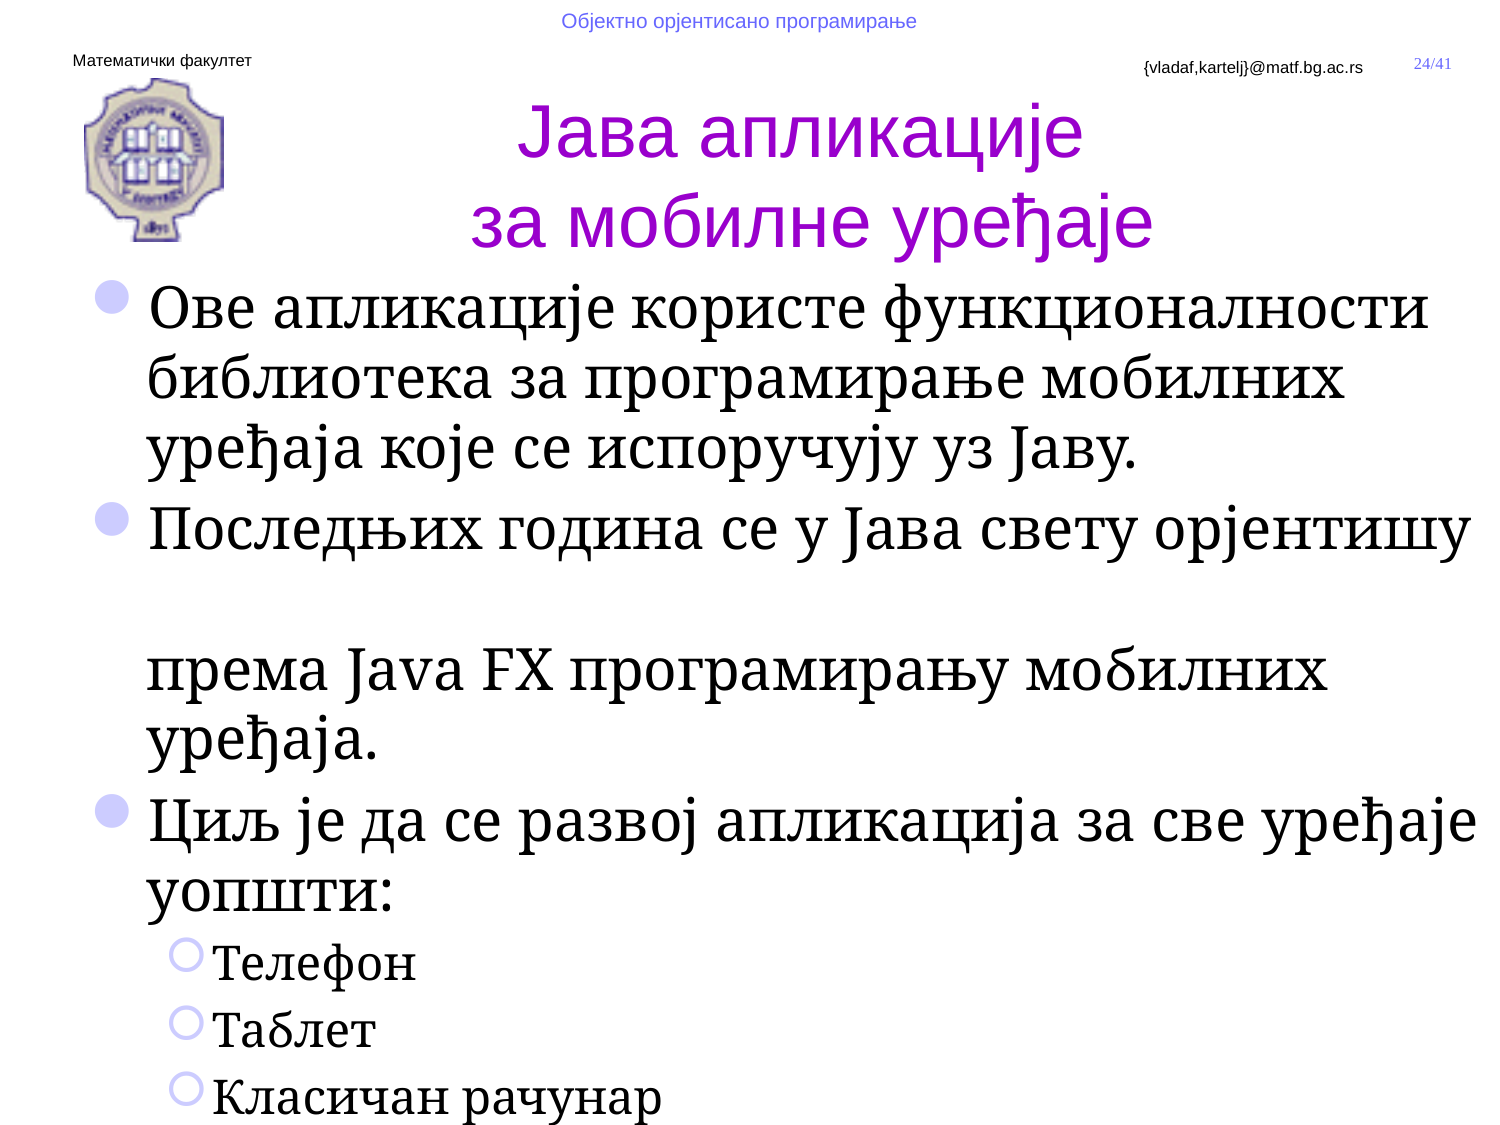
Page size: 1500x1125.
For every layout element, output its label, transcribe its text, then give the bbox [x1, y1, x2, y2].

text_box Јава апликације за мобилне уређаје [187, 74, 1438, 262]
picture [84, 78, 187, 242]
list Ове апликације користе функционалности библиотека за програмирање мобилних уређаја које се испоручују уз Јаву. Последњих година се у Јава свету орјентишу према Java FX програмирању мобилних уређаја. Циљ је да се развој апликација за све уређаје уопшти: Телефон Таблет Класичан рачунар Поред тога, постоје и Јава алати за развој Android апликација (Android SDK). [75, 262, 1500, 1059]
